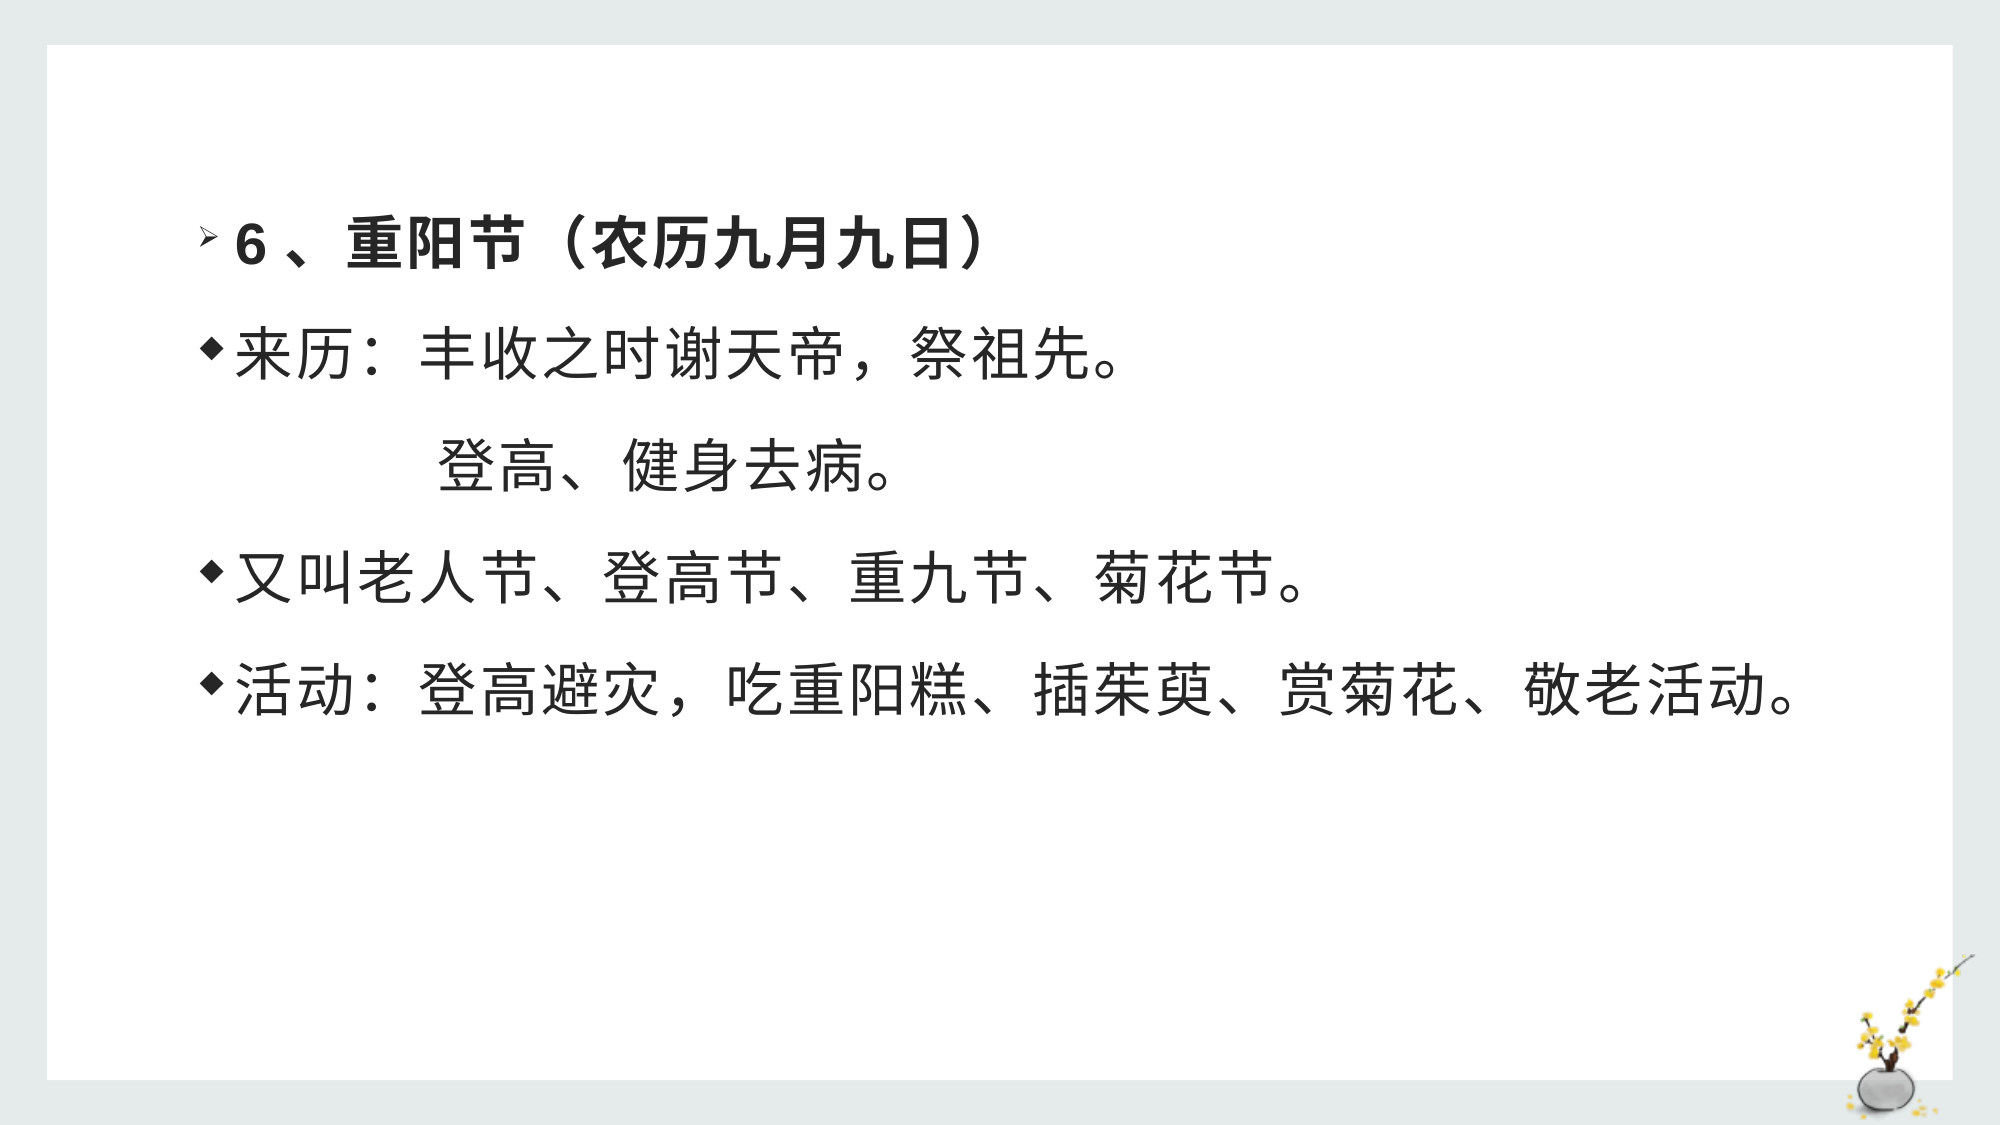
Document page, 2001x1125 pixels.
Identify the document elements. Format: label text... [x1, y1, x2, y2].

picture [1829, 942, 1983, 1125]
list 6、重阳节（农历九月九日） 来历：丰收之时谢天帝，祭祖先。 登高、健身去病。 又叫老人节、登高节、重九节、菊花节。 活动：登高避灾，吃重阳糕、插茱萸、赏菊花、敬老活动。 [180, 184, 1958, 914]
